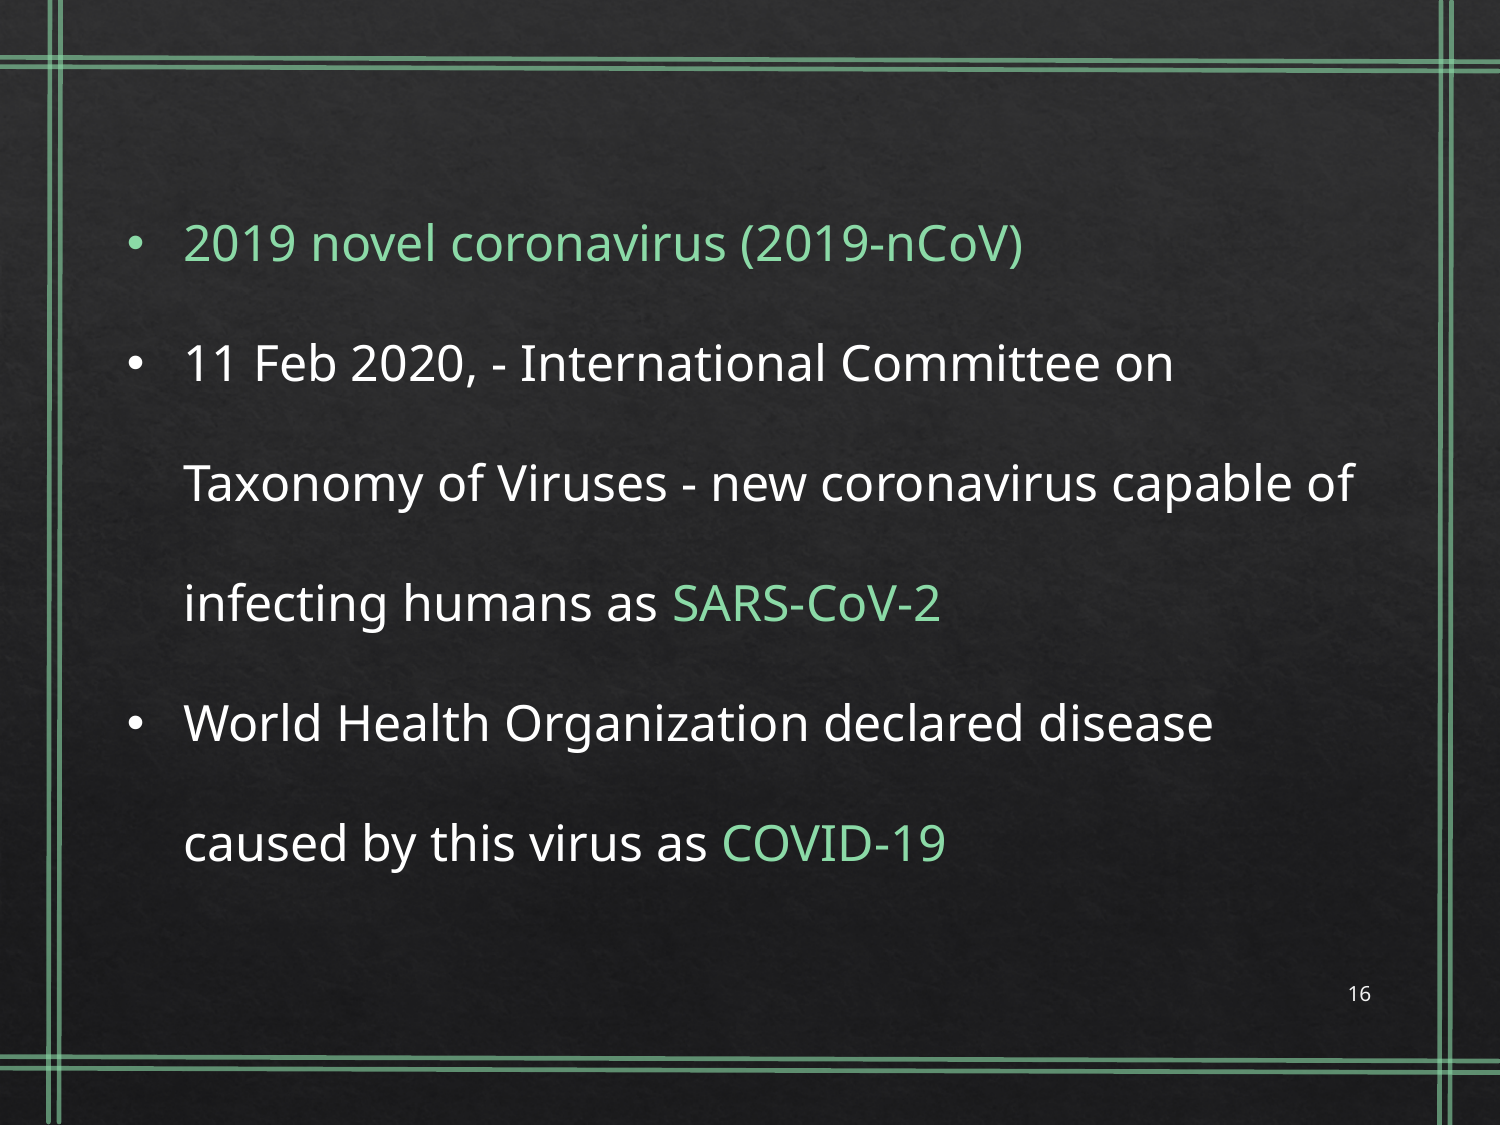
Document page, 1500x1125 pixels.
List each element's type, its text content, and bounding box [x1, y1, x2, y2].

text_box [1460, 1056, 1499, 1062]
text_box 2019 novel coronavirus (2019-nCoV) 11 Feb 2020, - International Committee on Taxonomy of Viruses - new coronavirus capable of infecting humans as SARS-CoV-2 World Health Organization declared disease caused by this virus as COVID-19 [112, 144, 1404, 880]
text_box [0, 1056, 1431, 1062]
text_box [1460, 66, 1499, 72]
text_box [69, 57, 1431, 62]
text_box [0, 66, 1431, 72]
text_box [1460, 57, 1500, 62]
slide_number 16 [1293, 965, 1387, 1025]
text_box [0, 57, 50, 62]
